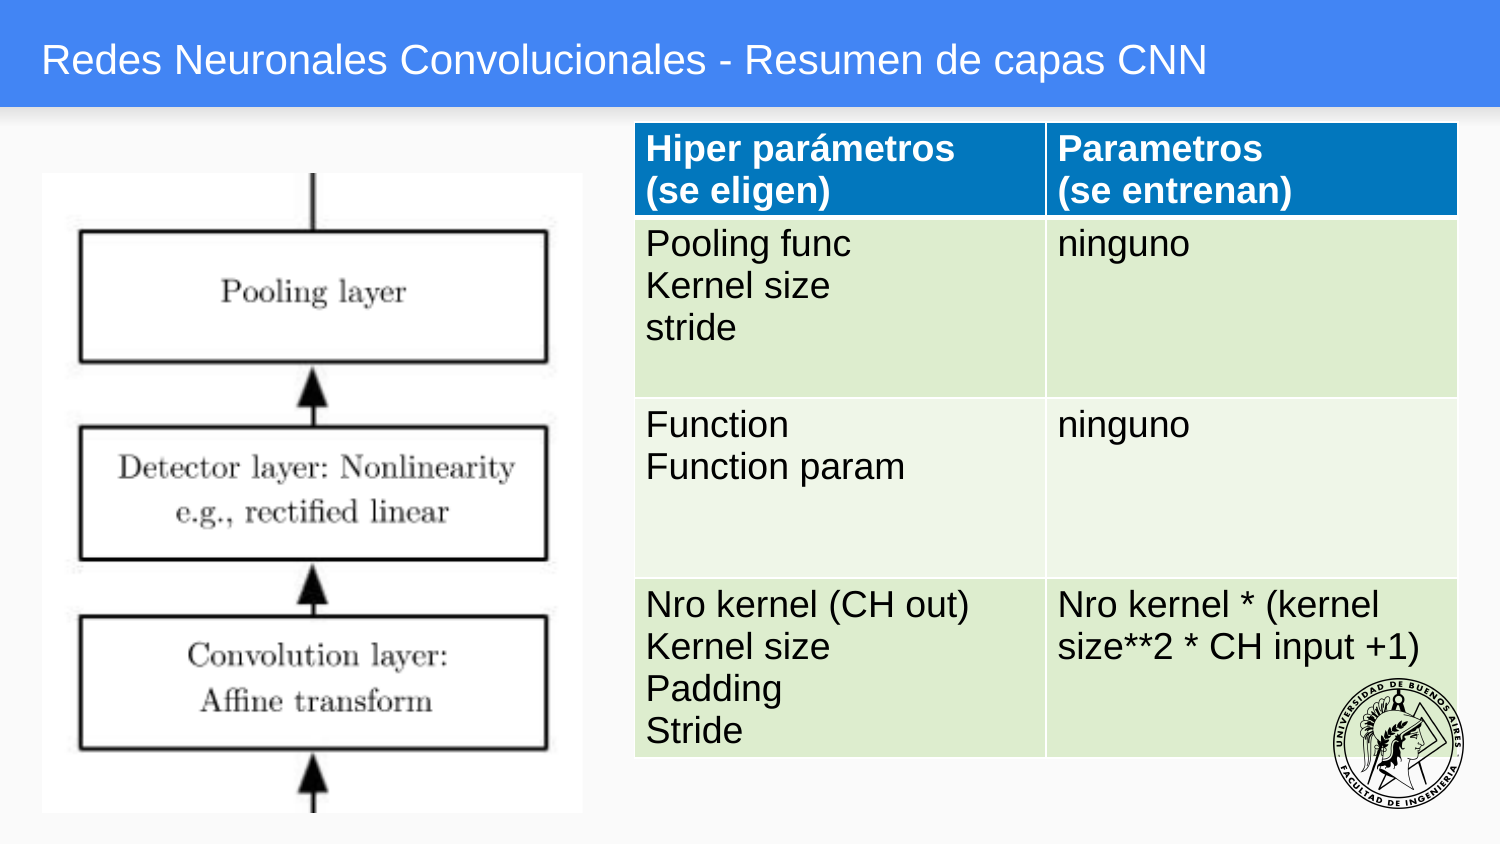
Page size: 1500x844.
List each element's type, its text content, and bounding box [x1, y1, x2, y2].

table_cell Nro kernel (CH out) Kernel size Padding Stride [635, 579, 1045, 757]
picture [1333, 678, 1464, 809]
table_header Parametros (se entrenan) [1047, 123, 1457, 215]
table_header Hiper parámetros (se eligen) [635, 123, 1045, 215]
table_cell ninguno [1047, 399, 1457, 577]
table_cell ninguno [1047, 220, 1457, 397]
picture [41, 172, 583, 814]
table_cell Pooling func Kernel size stride [635, 220, 1045, 397]
text_box RESUMEN MODULO DE CNN [0, 8, 1500, 143]
table_cell Nro kernel * (kernel size**2 * CH input +1) [1047, 579, 1457, 757]
title Redes Neuronales Convolucionales - Resumen de capas CNN [26, 15, 1474, 91]
table_cell Function Function param [635, 399, 1045, 577]
